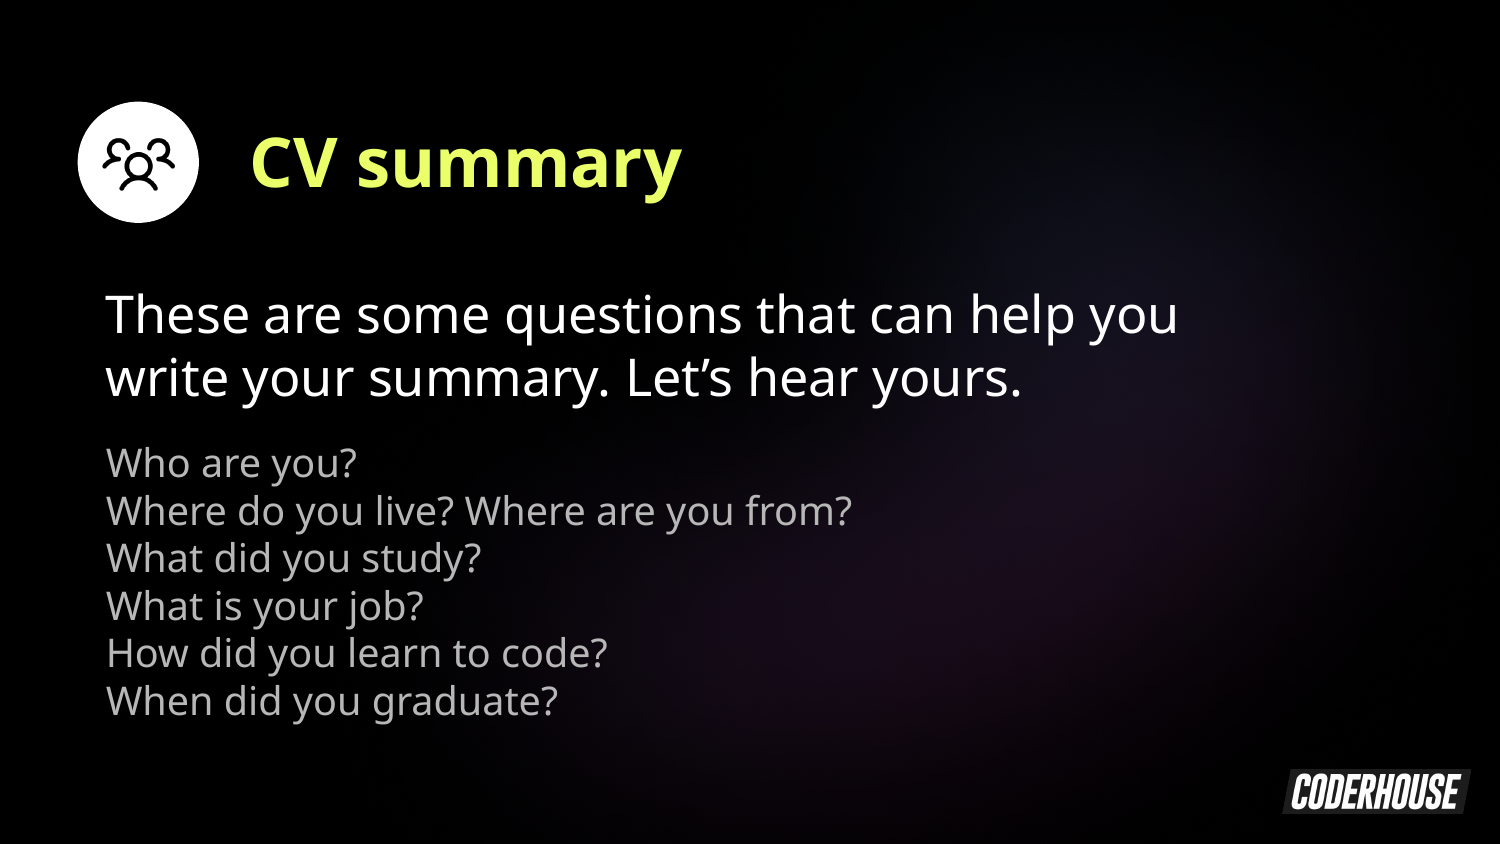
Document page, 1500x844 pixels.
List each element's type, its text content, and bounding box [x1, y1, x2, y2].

text_box CV summary [234, 112, 1411, 218]
text_box Who are you? Where do you live? Where are you from? What did you study? What is your job? How did you learn to code? When did you graduate? [90, 423, 948, 739]
text_box These are some questions that can help you write your summary. Let’s hear yours. [90, 266, 1254, 422]
picture [0, 0, 1500, 844]
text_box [77, 101, 200, 224]
